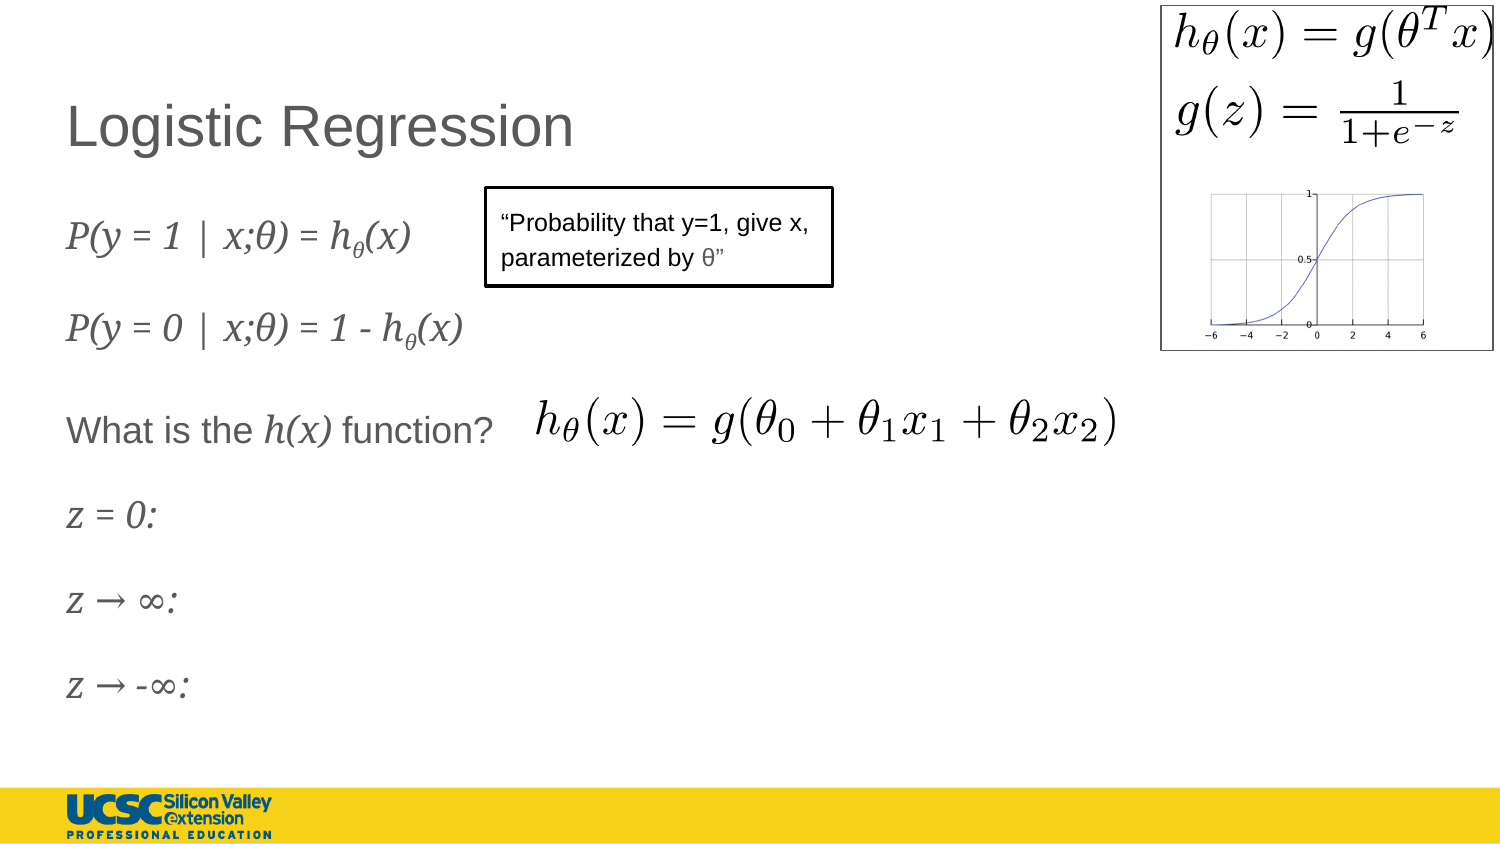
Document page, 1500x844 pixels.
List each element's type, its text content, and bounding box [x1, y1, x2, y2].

list What is the h(x) function? z = 0: z → ∞: z → -∞: [51, 383, 1449, 750]
text_box “Probability that y=1, give x, parameterized by θ” [485, 187, 833, 287]
picture [1174, 80, 1459, 147]
picture [60, 787, 277, 844]
text_box [1161, 5, 1493, 351]
title Logistic Regression [51, 72, 1161, 167]
picture [536, 397, 1115, 447]
picture [1174, 6, 1493, 60]
picture [1194, 183, 1439, 347]
text_box P(y = 1 | x;θ) = hθ(x) P(y = 0 | x;θ) = 1 - hθ(x) [51, 188, 544, 370]
